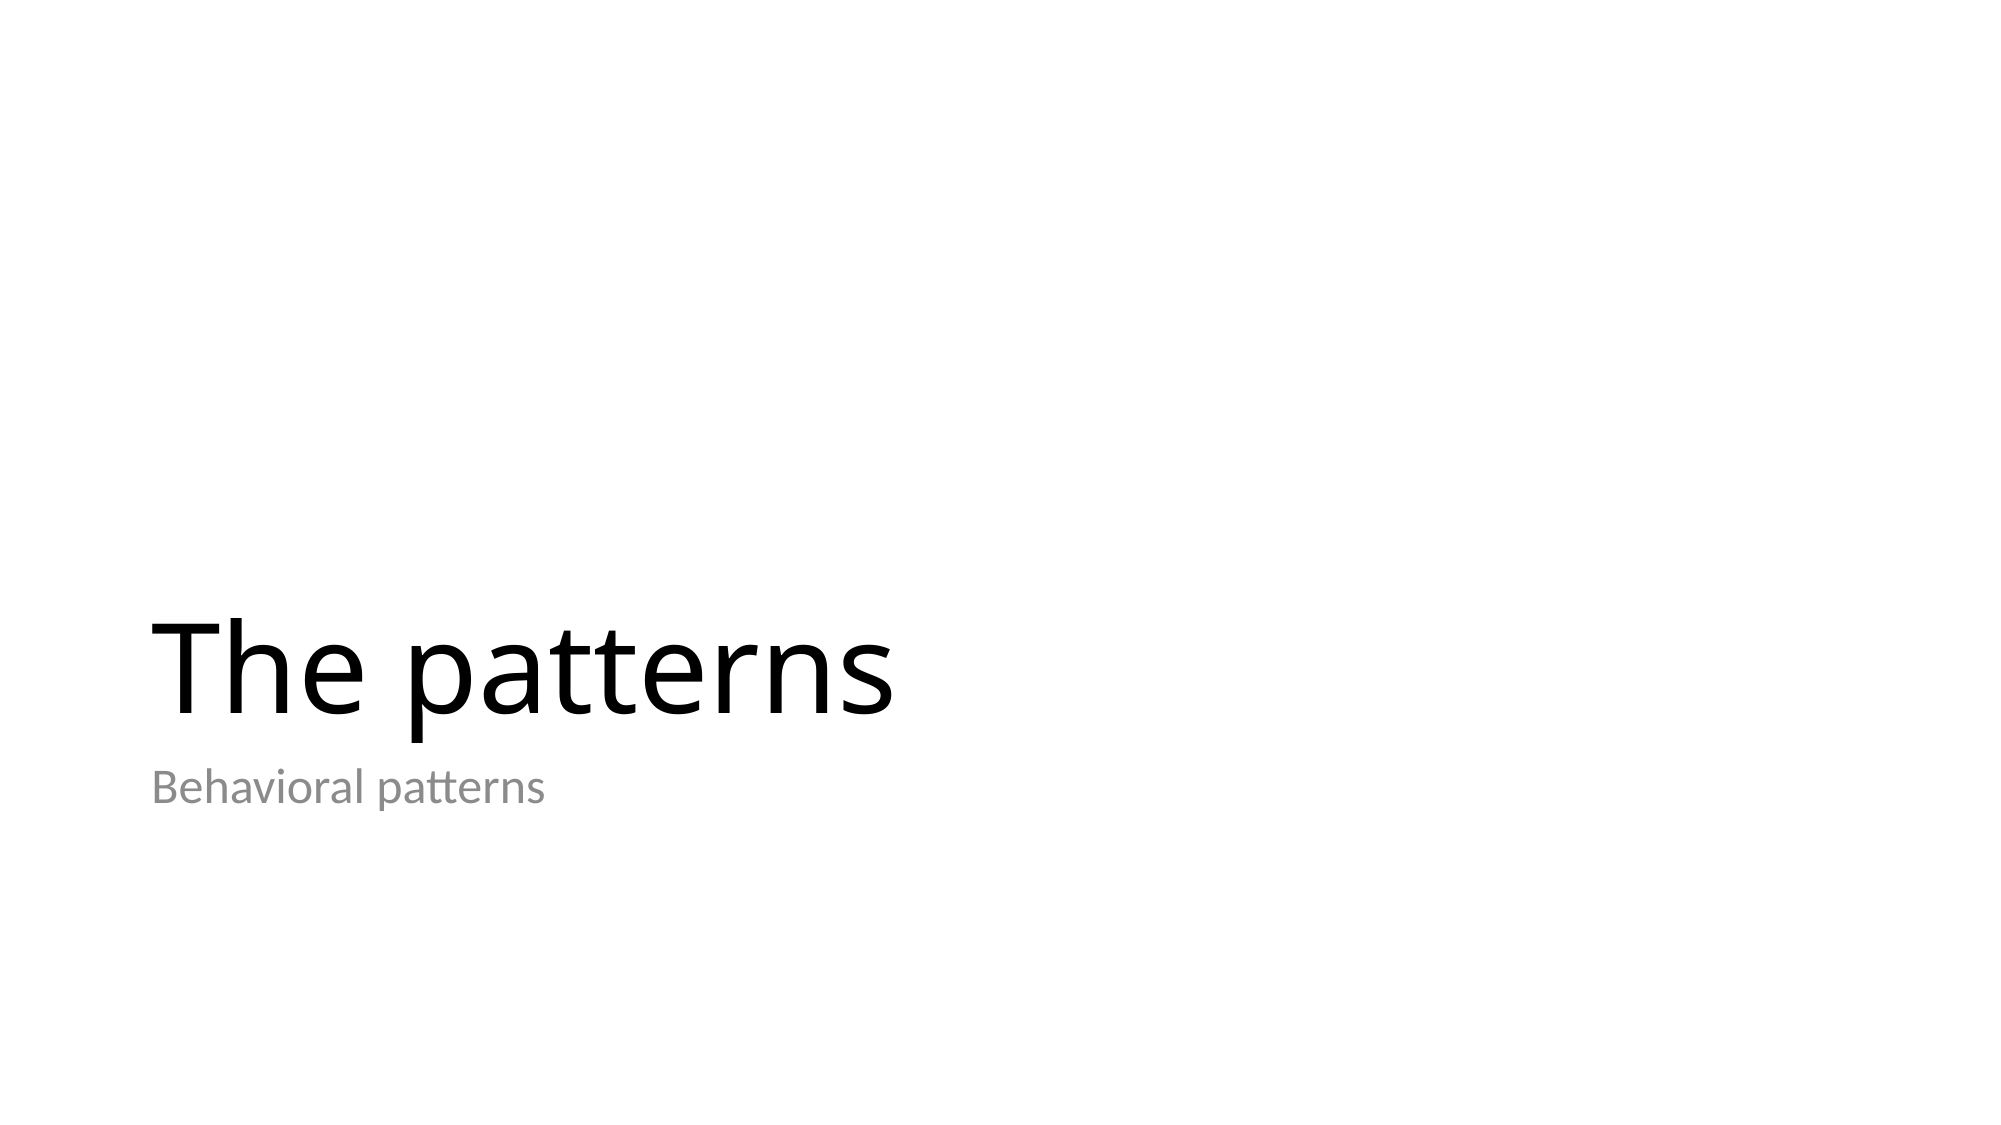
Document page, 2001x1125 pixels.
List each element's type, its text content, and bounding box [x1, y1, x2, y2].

list Behavioral patterns [136, 752, 1862, 999]
title The patterns [136, 280, 1862, 749]
